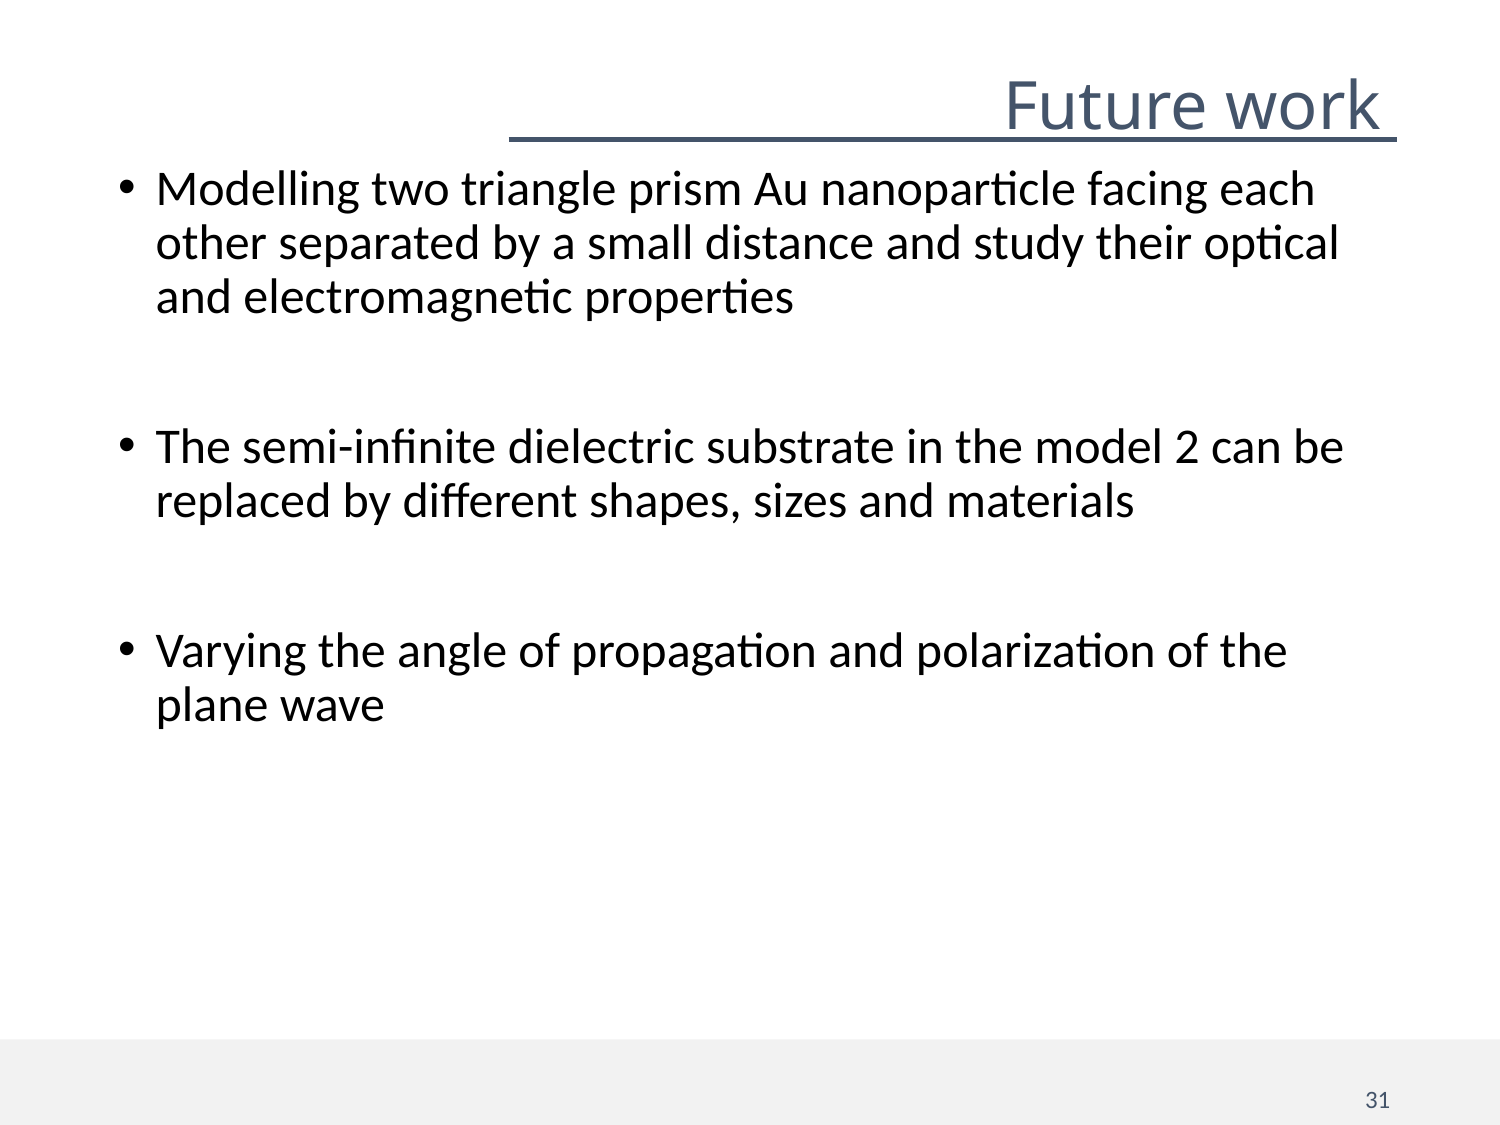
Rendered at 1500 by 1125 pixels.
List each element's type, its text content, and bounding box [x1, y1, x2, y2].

slide_number 31 [0, 1039, 1500, 1125]
title Future work [103, 59, 1397, 155]
list Modelling two triangle prism Au nanoparticle facing each other separated by a small distance and study their optical and electromagnetic properties The semi-inﬁnite dielectric substrate in the model 2 can be replaced by diﬀerent shapes, sizes and materials Varying the angle of propagation and polarization of the plane wave [103, 155, 1397, 1039]
